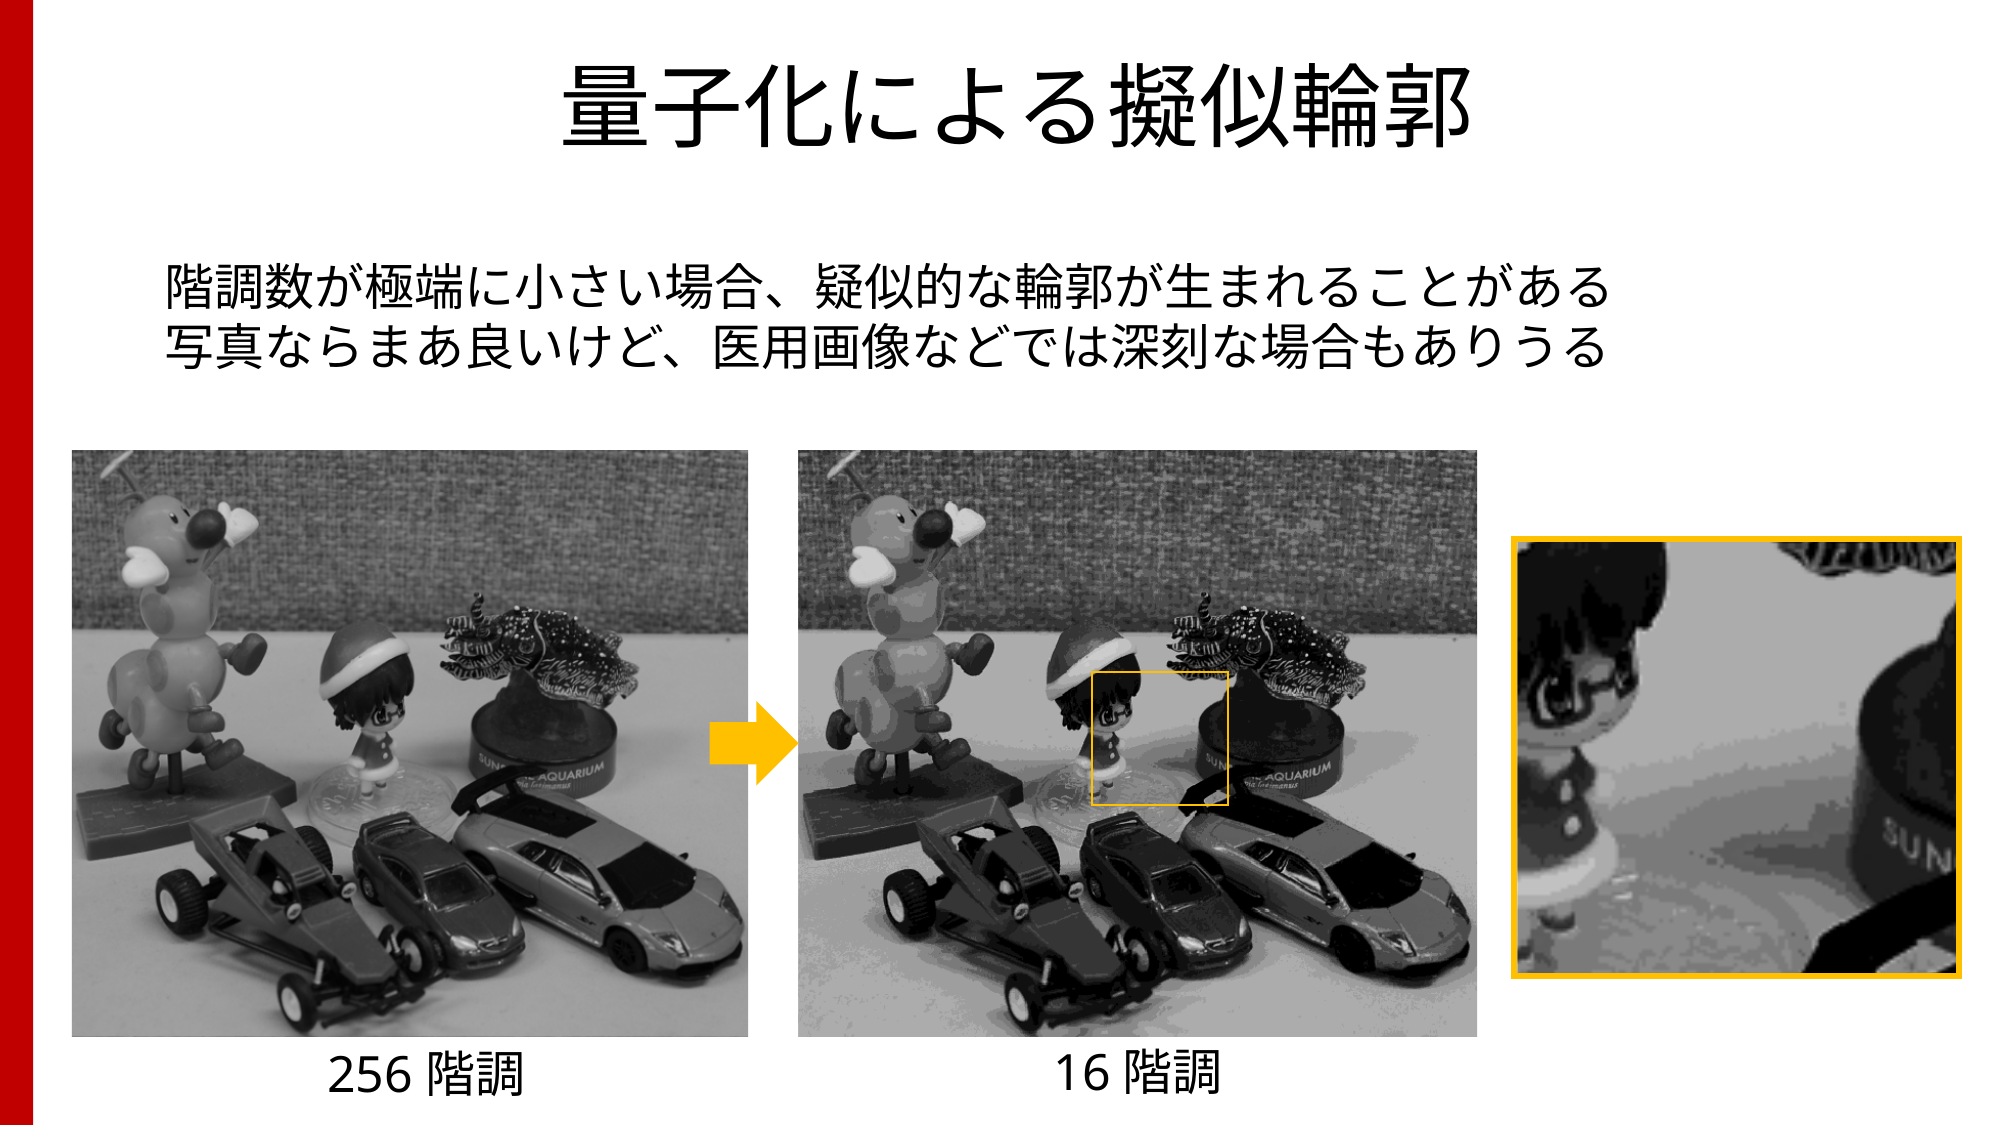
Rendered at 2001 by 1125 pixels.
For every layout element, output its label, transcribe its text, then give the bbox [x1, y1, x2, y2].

text_box 階調数が極端に小さい場合、疑似的な輪郭が生まれることがある 写真ならまあ良いけど、医用画像などでは深刻な場合もありうる [149, 247, 1630, 383]
title 量子化による擬似輪郭 [188, 50, 1847, 171]
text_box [71, 449, 1956, 1125]
